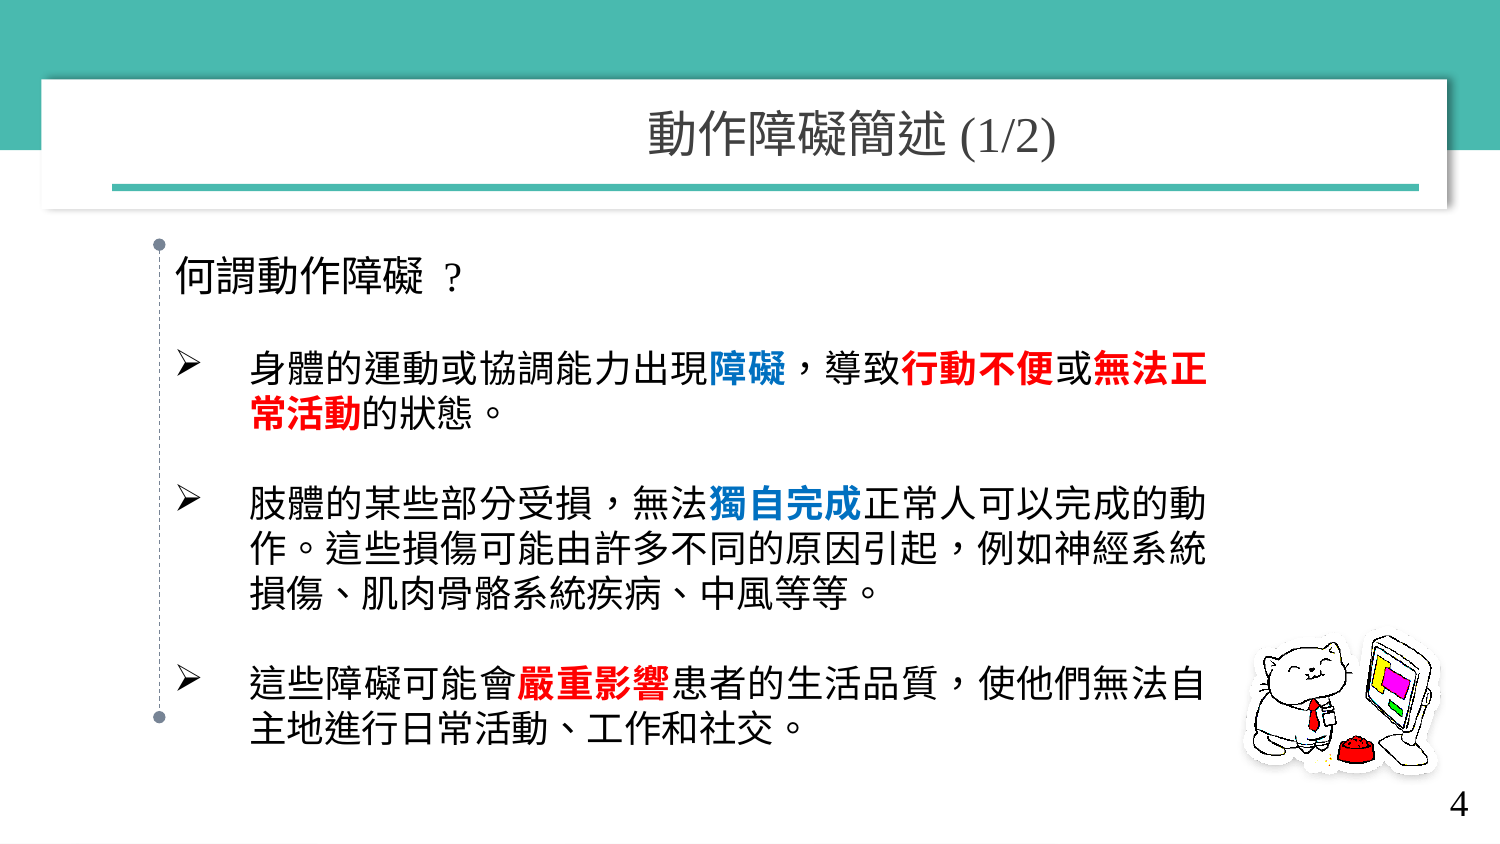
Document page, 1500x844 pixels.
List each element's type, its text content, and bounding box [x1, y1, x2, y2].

text_box 動作障礙簡述(1/2) [632, 95, 1072, 171]
text_box 何謂動作障礙 ? 身體的運動或協調能力出現障礙，導致行動不便或無法正常活動的狀態。 肢體的某些部分受損，無法獨自完成正常人可以完成的動作。這些損傷可能由許多不同的原因引起，例如神經系統損傷、肌肉骨骼系統疾病、中風等等。 這些障礙可能會嚴重影響患者的生活品質，使他們無法自主地進行日常活動、工作和社交。 [159, 242, 1223, 758]
text_box 4 [1435, 771, 1489, 832]
picture [1222, 586, 1460, 824]
text_box [0, 0, 1500, 152]
text_box [112, 183, 1419, 192]
text_box [39, 77, 1449, 211]
